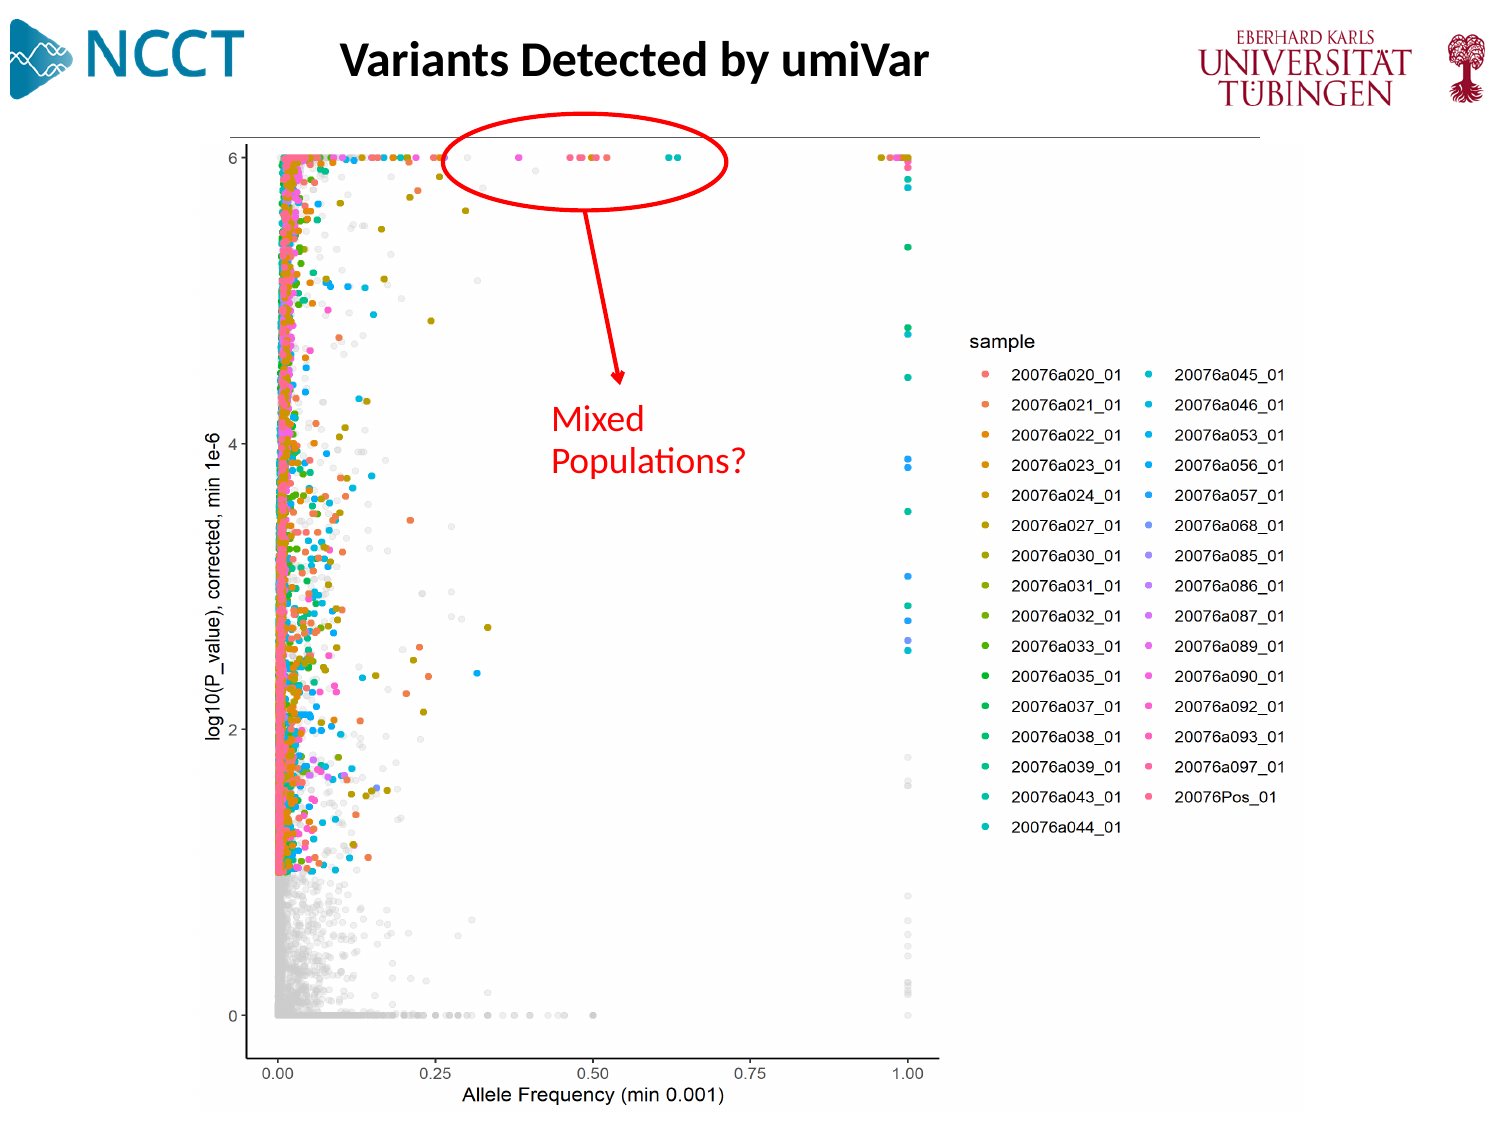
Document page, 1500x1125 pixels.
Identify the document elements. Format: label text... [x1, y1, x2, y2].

picture [10, 19, 245, 102]
picture [194, 144, 1306, 1114]
text_box [461, 112, 708, 137]
picture [1198, 30, 1485, 106]
picture [20, 59, 30, 64]
text_box [451, 138, 718, 144]
text_box Variants Detected by umiVar [324, 19, 1117, 94]
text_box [584, 210, 620, 386]
